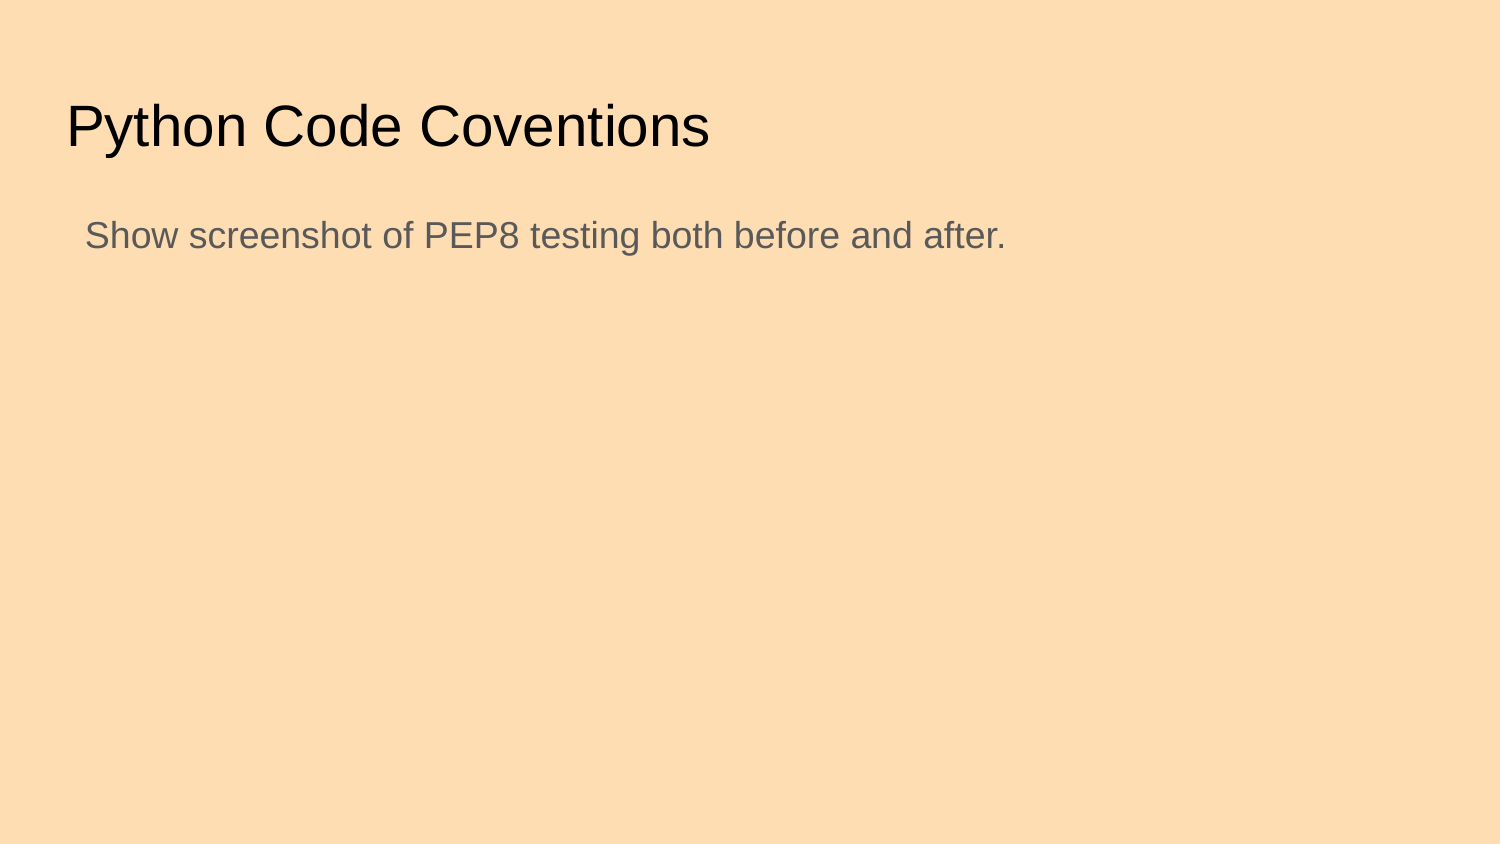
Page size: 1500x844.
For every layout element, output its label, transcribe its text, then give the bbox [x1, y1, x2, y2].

title Python Code Coventions [51, 72, 1449, 167]
list Show screenshot of PEP8 testing both before and after. [51, 189, 1449, 750]
